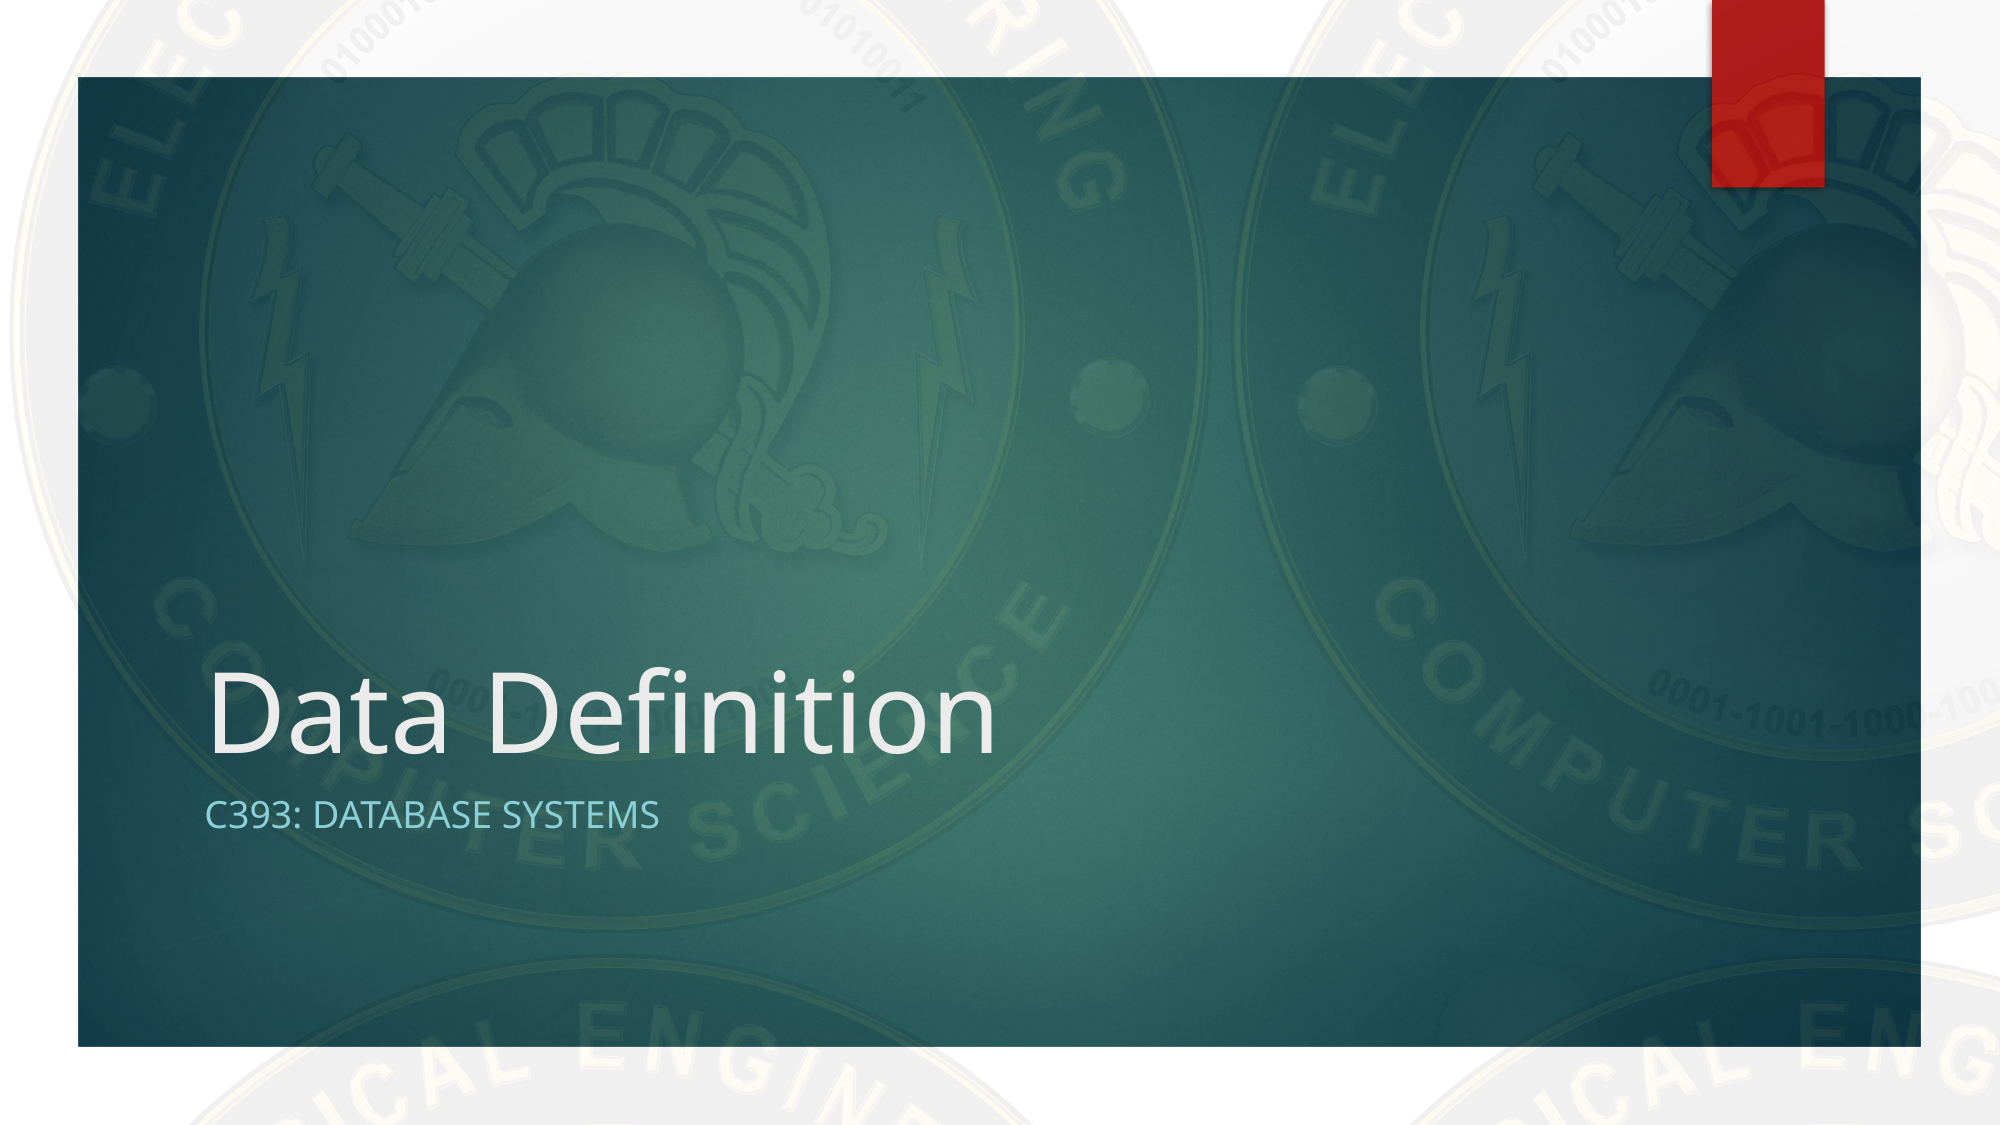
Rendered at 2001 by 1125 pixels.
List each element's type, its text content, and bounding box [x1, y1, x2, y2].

title Data Definition [189, 344, 1638, 783]
subtitle C393: Database Systems [189, 783, 1638, 925]
